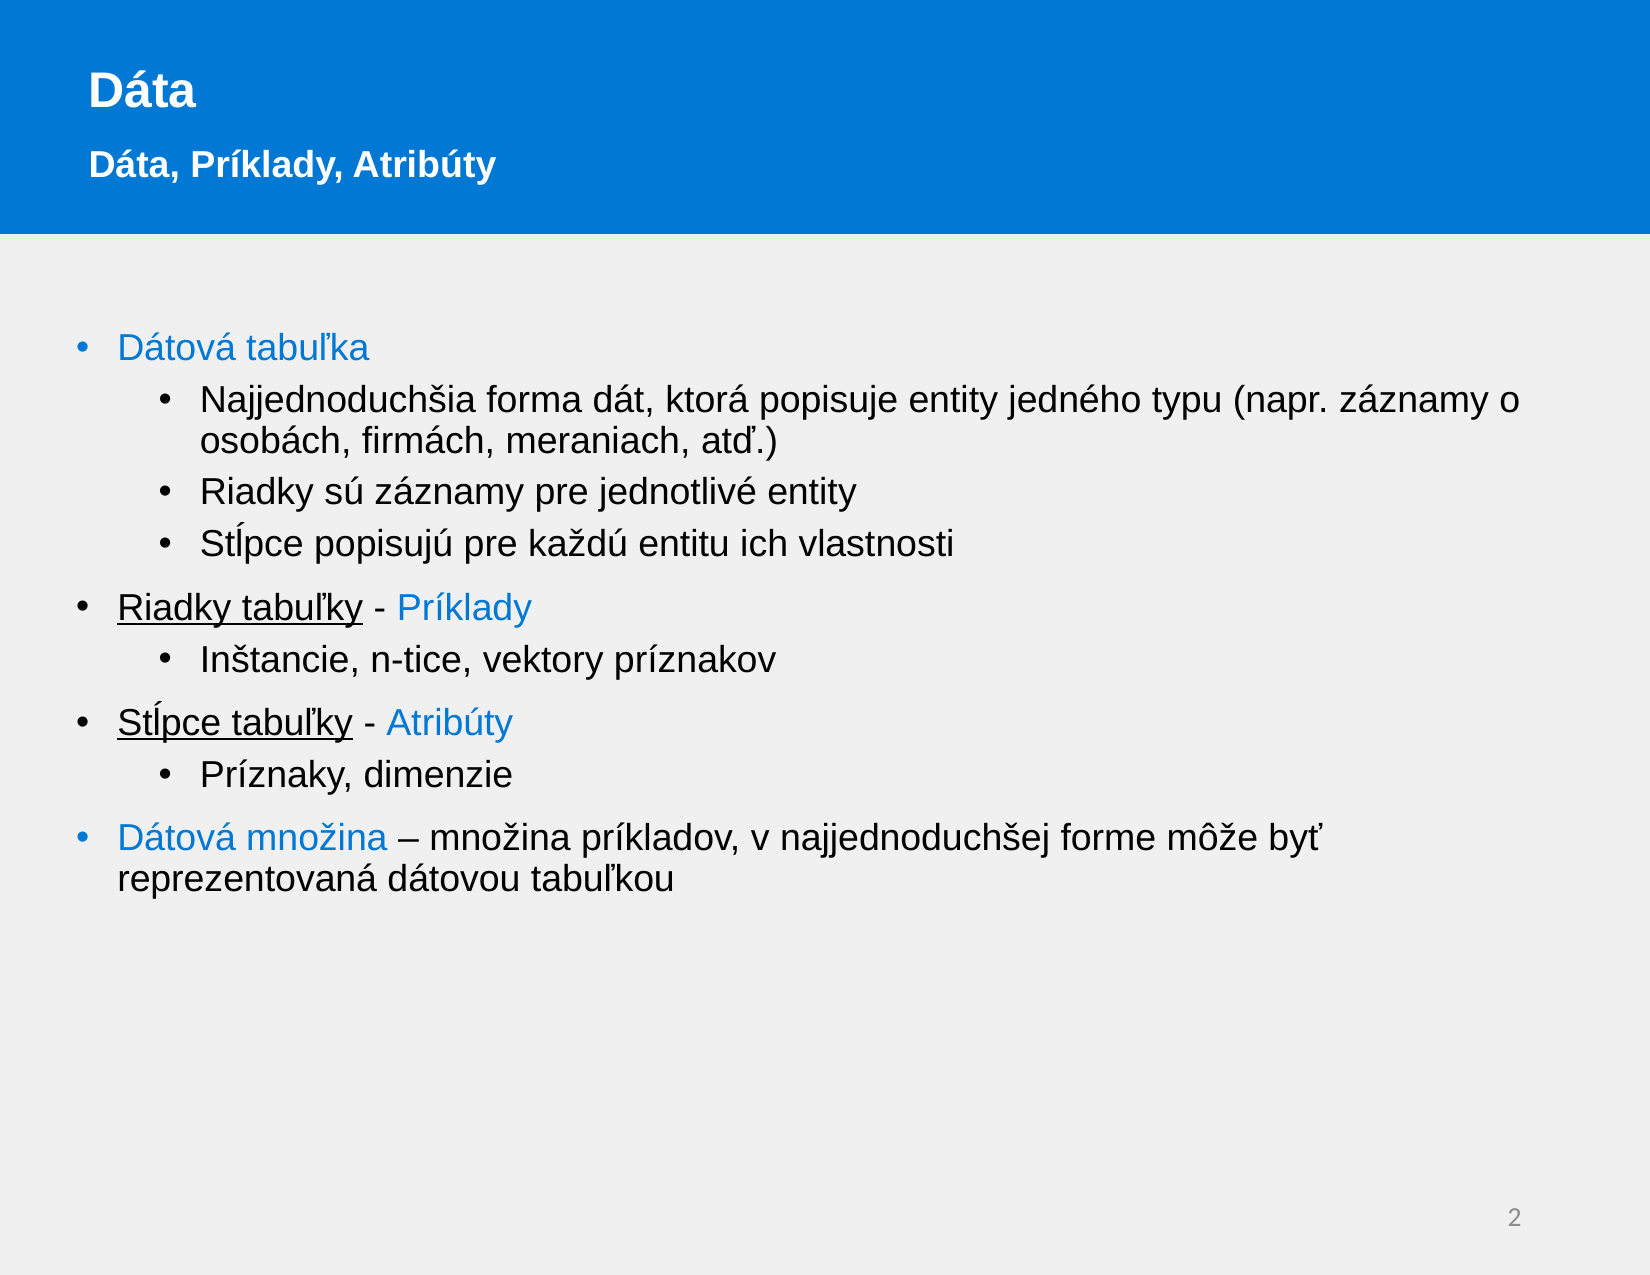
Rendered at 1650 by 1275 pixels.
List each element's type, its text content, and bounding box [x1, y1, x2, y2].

text_box Dáta Dáta, Príklady, Atribúty [73, 20, 1602, 193]
text_box [0, 0, 1650, 234]
slide_number 2 [1165, 1182, 1537, 1250]
text_box Dátová tabuľka Najjednoduchšia forma dát, ktorá popisuje entity jedného typu (napr. záznamy o osobách, firmách, meraniach, atď.) Riadky sú záznamy pre jednotlivé entity Stĺpce popisujú pre každú entitu ich vlastnosti Riadky tabuľky - Príklady Inštancie, n-tice, vektory príznakov Stĺpce tabuľky - Atribúty Príznaky, dimenzie Dátová množina – množina príkladov, v najjednoduchšej forme môže byť reprezentovaná dátovou tabuľkou [61, 321, 1589, 1182]
